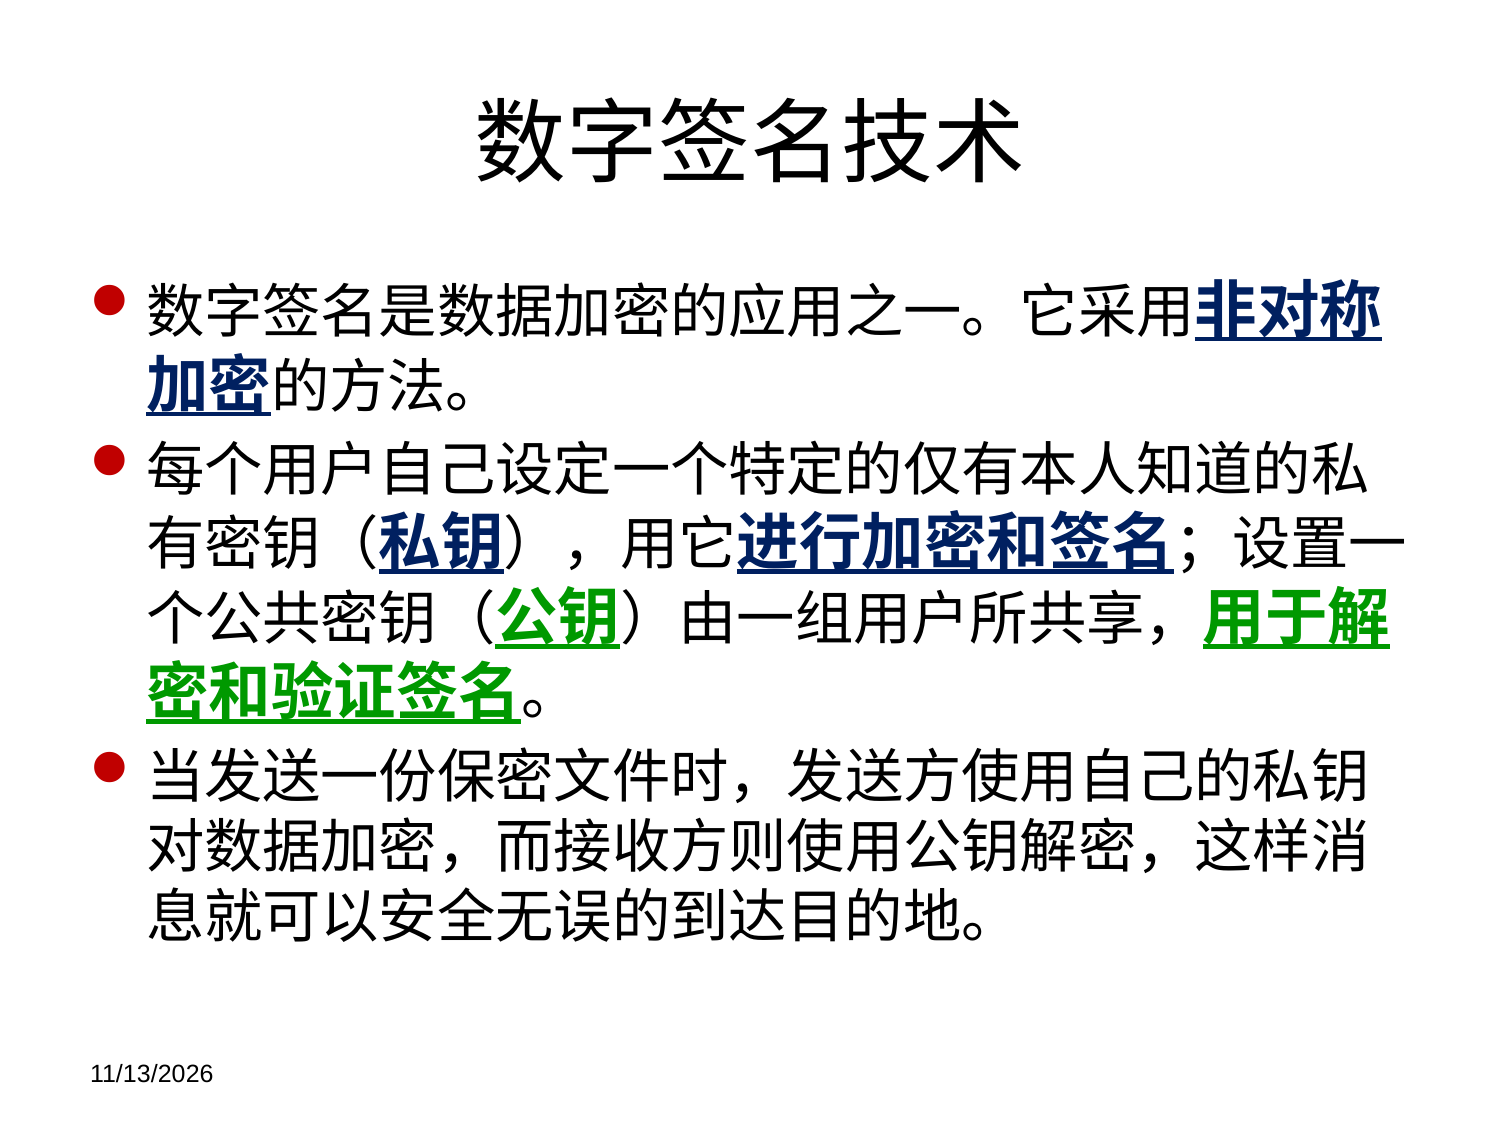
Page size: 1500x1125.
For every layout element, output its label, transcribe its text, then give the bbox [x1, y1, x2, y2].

text_box 数字签名是数据加密的应用之一。它采用非对称加密的方法。 每个用户自己设定一个特定的仅有本人知道的私有密钥（私钥），用它进行加密和签名；设置一个公共密钥（公钥）由一组用户所共享，用于解密和验证签名。 当发送一份保密文件时，发送方使用自己的私钥对数据加密，而接收方则使用公钥解密，这样消息就可以安全无误的到达目的地。 [74, 262, 1425, 1025]
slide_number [75, 1042, 425, 1103]
title 数字签名技术 [75, 45, 1425, 233]
